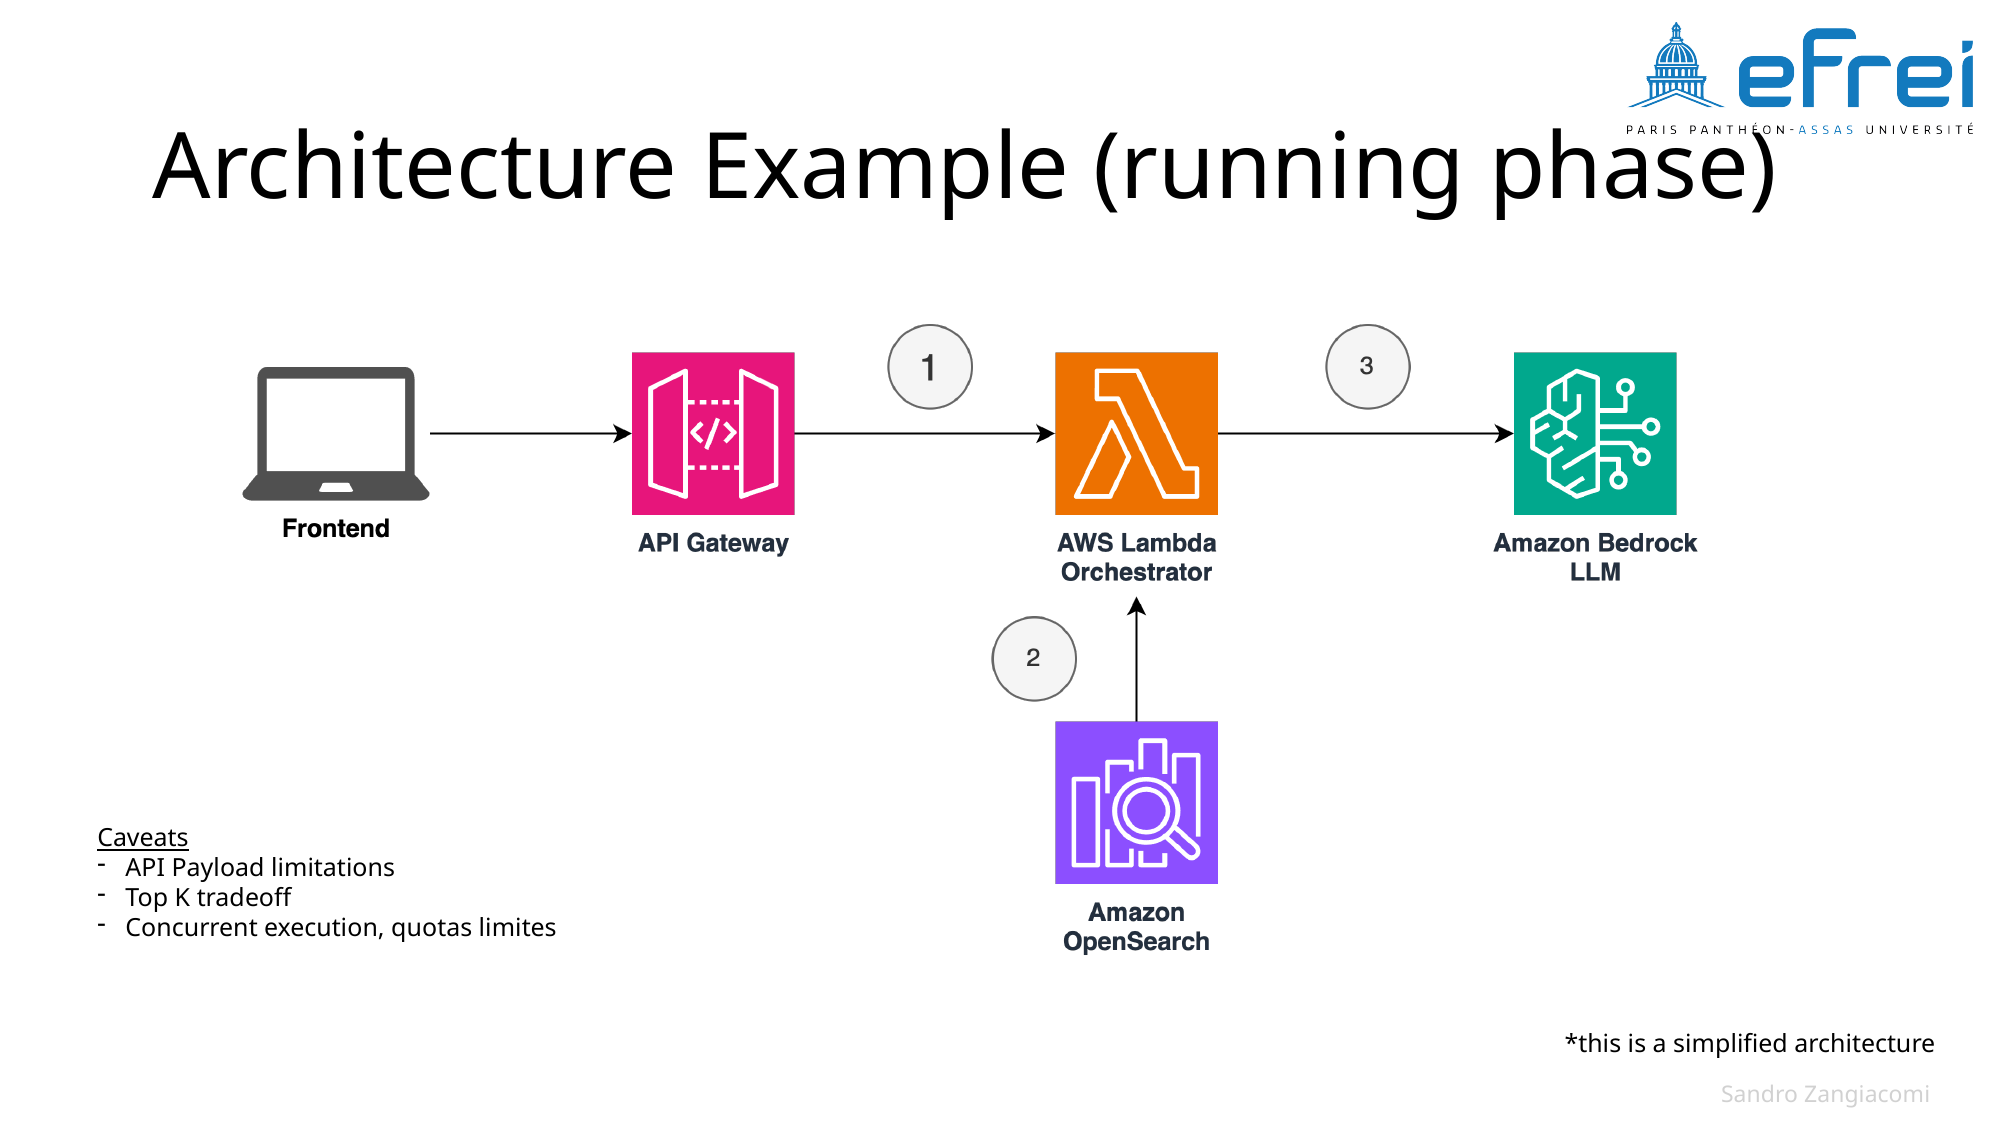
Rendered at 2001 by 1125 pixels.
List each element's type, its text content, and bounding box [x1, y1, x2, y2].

text_box *this is a simplified architecture [1549, 1019, 1951, 1065]
title Architecture Example (running phase) [137, 59, 1863, 278]
picture [1627, 22, 1973, 134]
text_box Caveats API Payload limitations Top K tradeoff Concurrent execution, quotas limites [82, 814, 219, 949]
picture [219, 303, 1717, 982]
